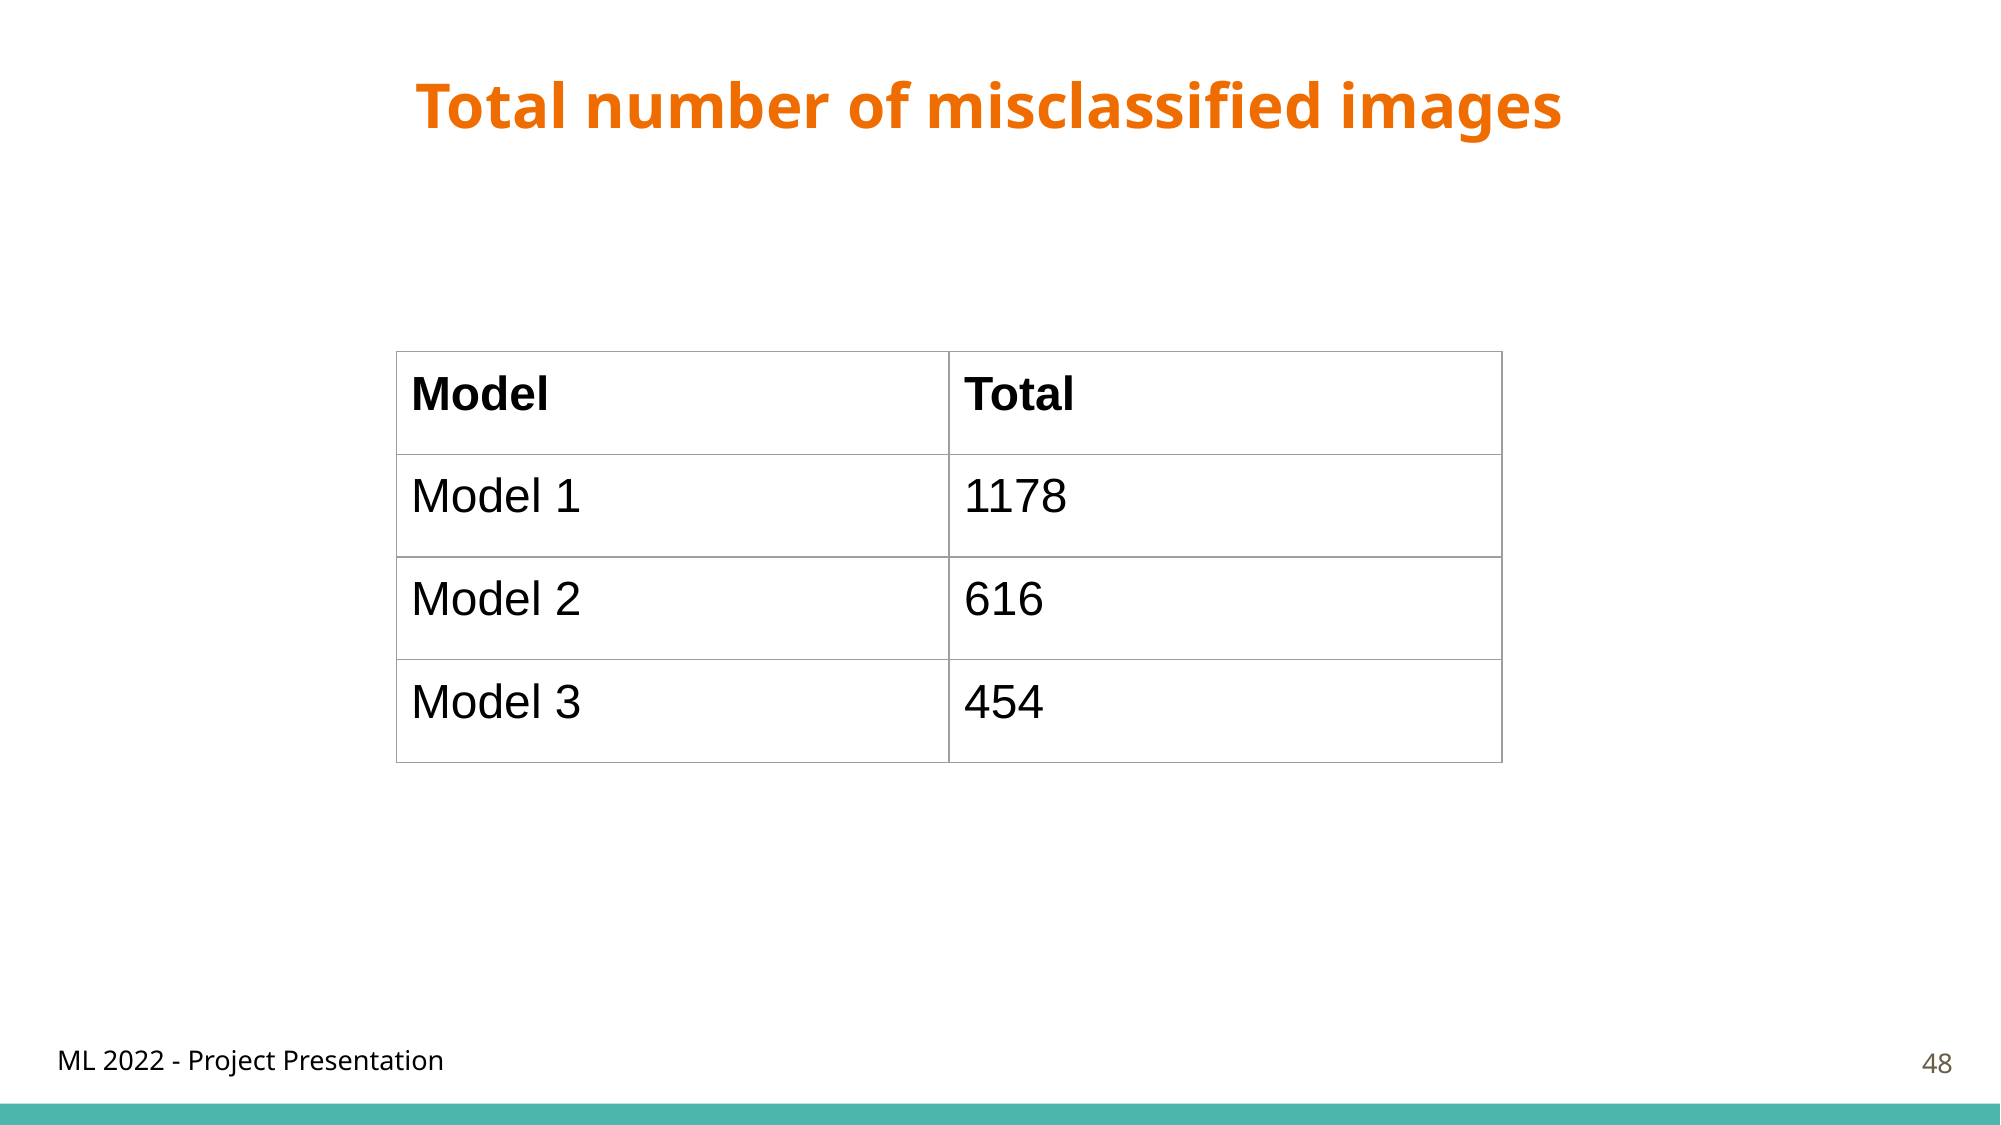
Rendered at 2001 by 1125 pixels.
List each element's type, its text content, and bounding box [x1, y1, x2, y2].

table_header Model [397, 352, 948, 454]
table_header Total [950, 352, 1501, 454]
table_cell Model 2 [397, 558, 948, 659]
slide_number ‹#› [1859, 1019, 1974, 1106]
table_cell 1178 [950, 455, 1501, 556]
table_cell Model 1 [397, 455, 948, 556]
table_cell 616 [950, 558, 1501, 659]
table_cell Model 3 [397, 660, 948, 762]
table_cell 454 [950, 660, 1501, 762]
title Total number of misclassified images [58, 41, 1923, 170]
